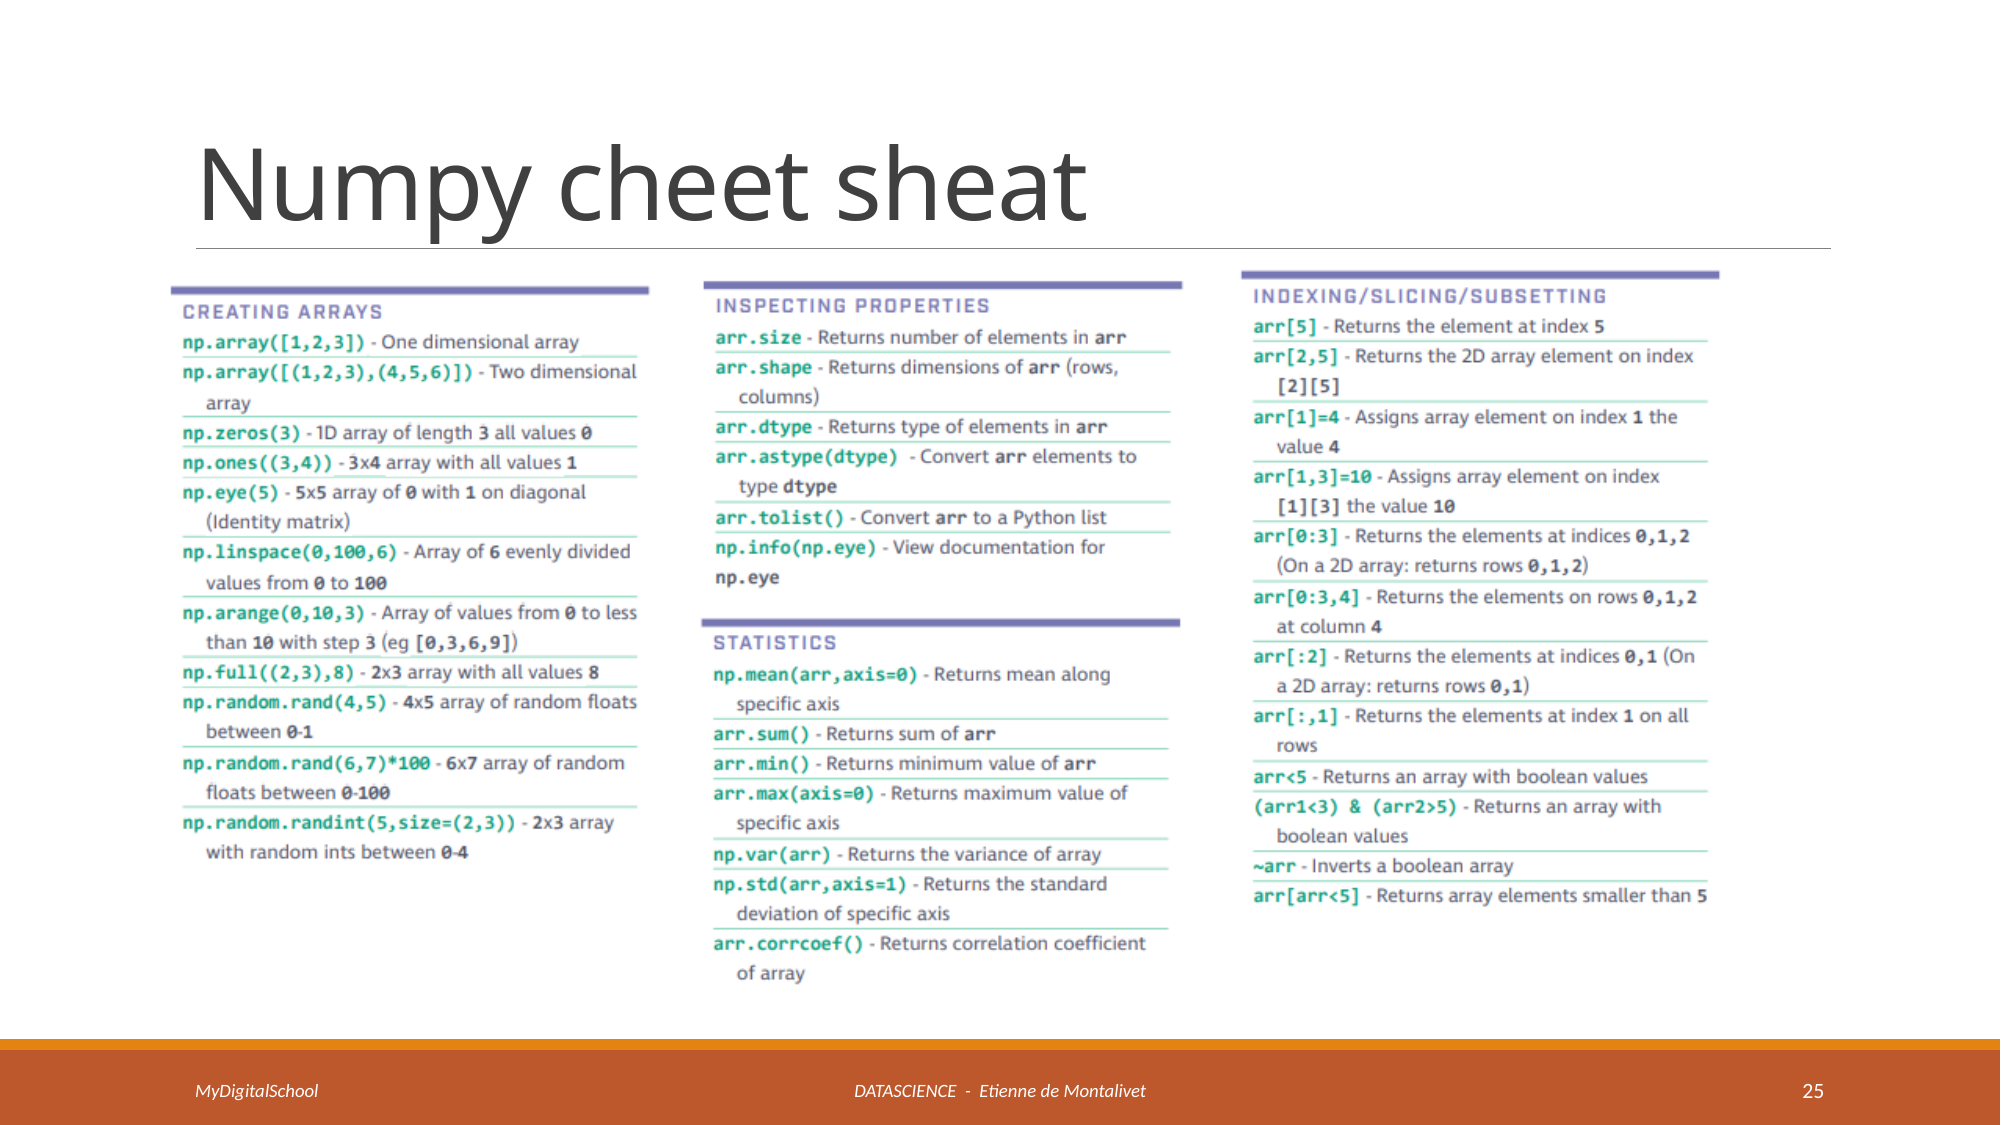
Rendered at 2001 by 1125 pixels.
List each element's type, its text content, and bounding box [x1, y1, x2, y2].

slide_number 25 [1624, 1059, 1840, 1120]
picture [1231, 260, 1733, 922]
picture [693, 609, 1193, 1009]
picture [693, 271, 1193, 601]
slide_number MyDigitalSchool [180, 1059, 586, 1120]
title Numpy cheet sheat [180, 47, 1830, 249]
footer DATASCIENCE - Etienne de Montalivet [604, 1059, 1396, 1120]
picture [153, 271, 655, 876]
